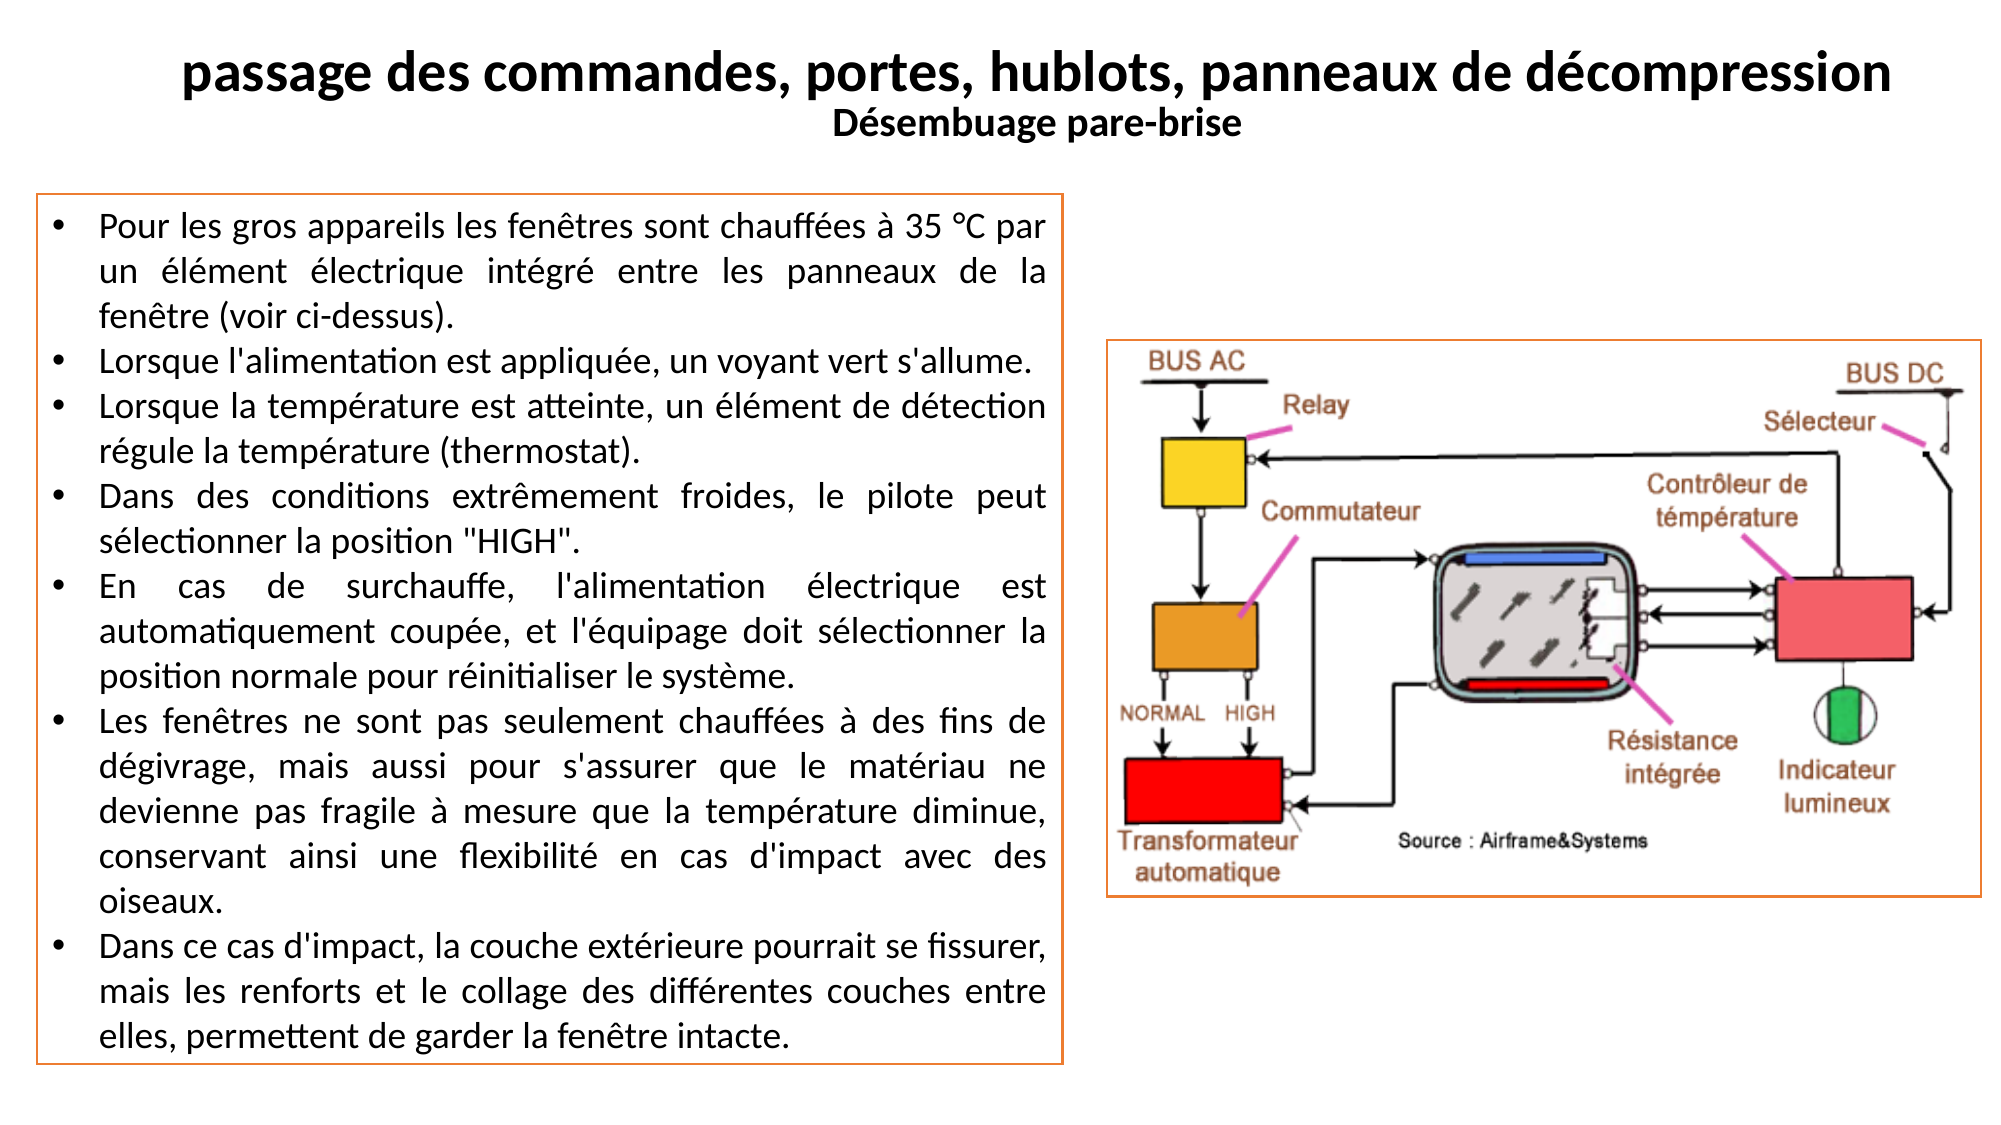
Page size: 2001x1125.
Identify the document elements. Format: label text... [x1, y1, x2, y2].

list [1107, 341, 1981, 896]
text_box Pour les gros appareils les fenêtres sont chauffées à 35 °C par un élément électrique intégré entre les panneaux de la fenêtre (voir ci-dessus). Lorsque l'alimentation est appliquée, un voyant vert s'allume. Lorsque la température est atteinte, un élément de détection régule la température (thermostat). Dans des conditions extrêmement froides, le pilote peut sélectionner la position "HIGH". En cas de surchauffe, l'alimentation électrique est automatiquement coupée, et l'équipage doit sélectionner la position normale pour réinitialiser le système. Les fenêtres ne sont pas seulement chauffées à des fins de dégivrage, mais aussi pour s'assurer que le matériau ne devienne pas fragile à mesure que la température diminue, conservant ainsi une flexibilité en cas d'impact avec des oiseaux. Dans ce cas d'impact, la couche extérieure pourrait se fissurer, mais les renforts et le collage des différentes couches entre elles, permettent de garder la fenêtre intacte. [36, 193, 1064, 1065]
text_box Désembuage pare-brise [817, 111, 1258, 153]
text_box passage des commandes, portes, hublots, panneaux de décompression [92, 25, 1908, 111]
